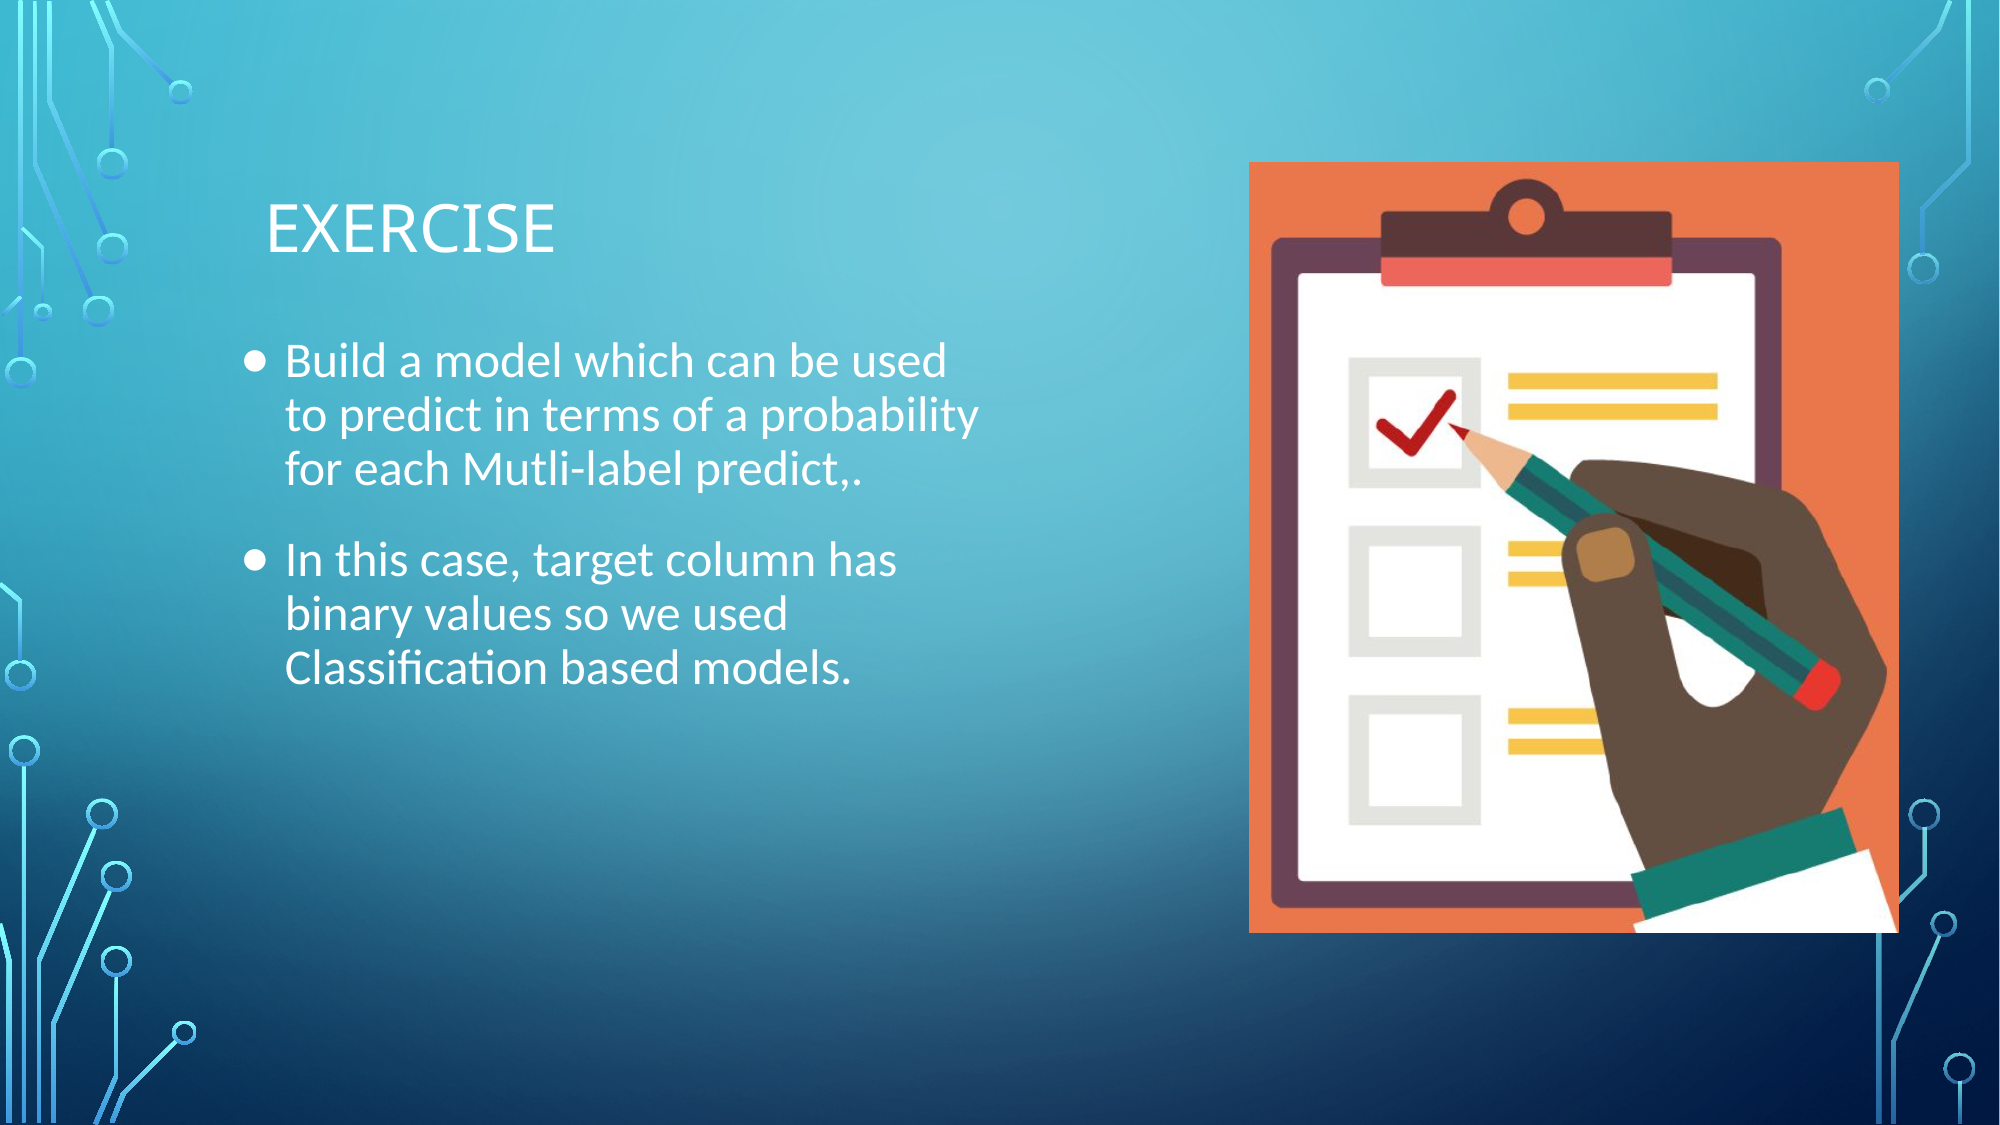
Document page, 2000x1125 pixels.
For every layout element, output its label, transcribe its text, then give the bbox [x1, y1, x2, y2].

title Exercise [249, 99, 1750, 275]
list Build a model which can be used to predict in terms of a probability for each Mutli-label predict,. In this case, target column has binary values so we used Classification based models. [224, 326, 1000, 933]
picture [1249, 162, 1899, 934]
